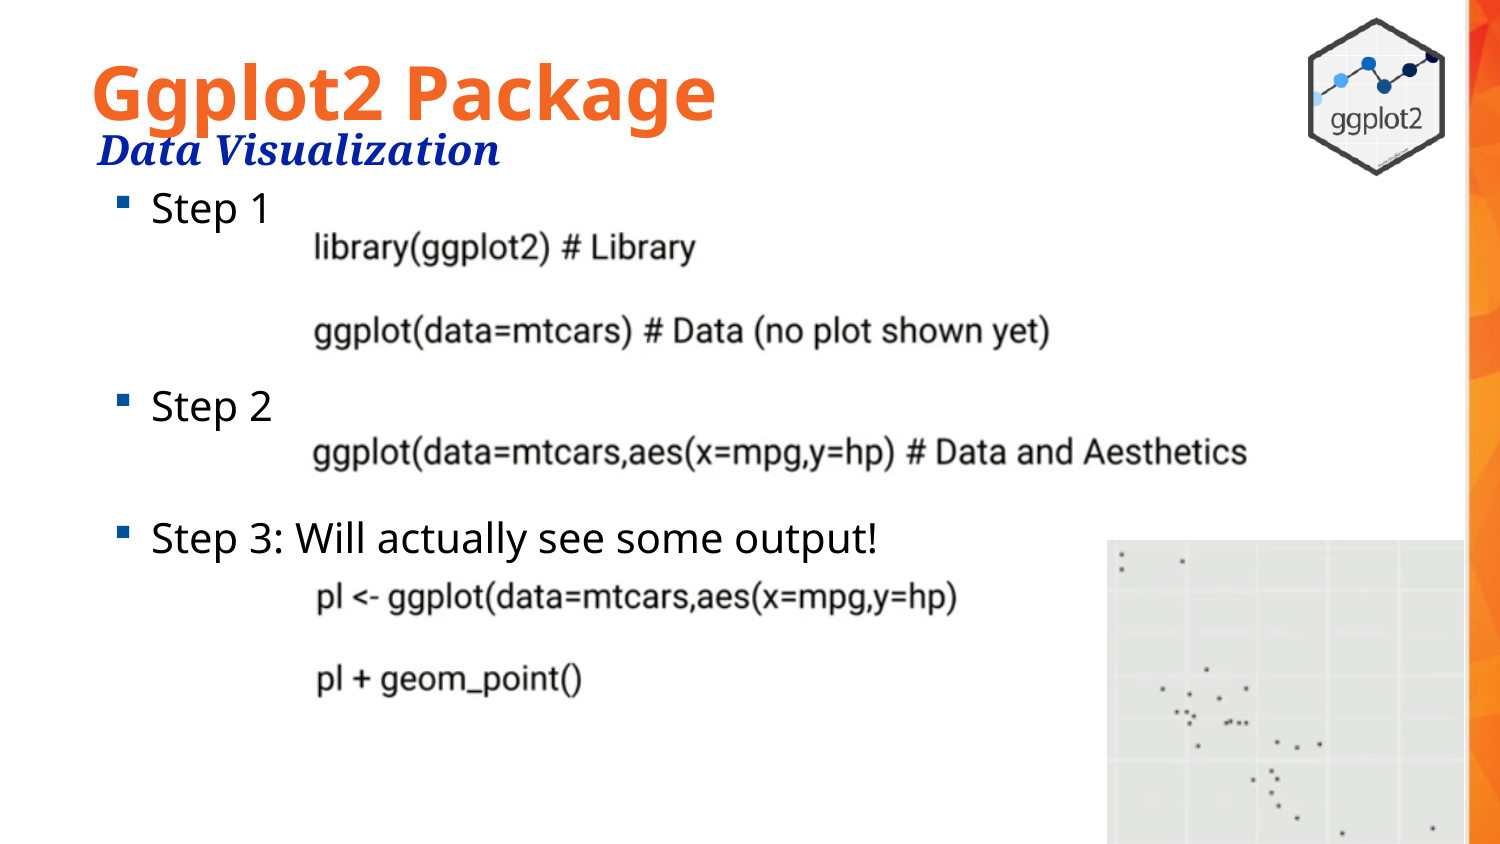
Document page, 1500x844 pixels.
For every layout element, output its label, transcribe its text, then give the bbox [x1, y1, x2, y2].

picture [302, 422, 1255, 485]
subtitle Ggplot2 Package [0, 37, 1303, 99]
picture [1465, 0, 1500, 844]
list Data Visualization [0, 122, 1303, 168]
picture [304, 572, 970, 704]
picture [1303, 13, 1450, 183]
list Step 1 Step 2 Step 3: Will actually see some output! [98, 180, 1403, 832]
picture [301, 219, 1064, 370]
picture [1107, 540, 1464, 844]
